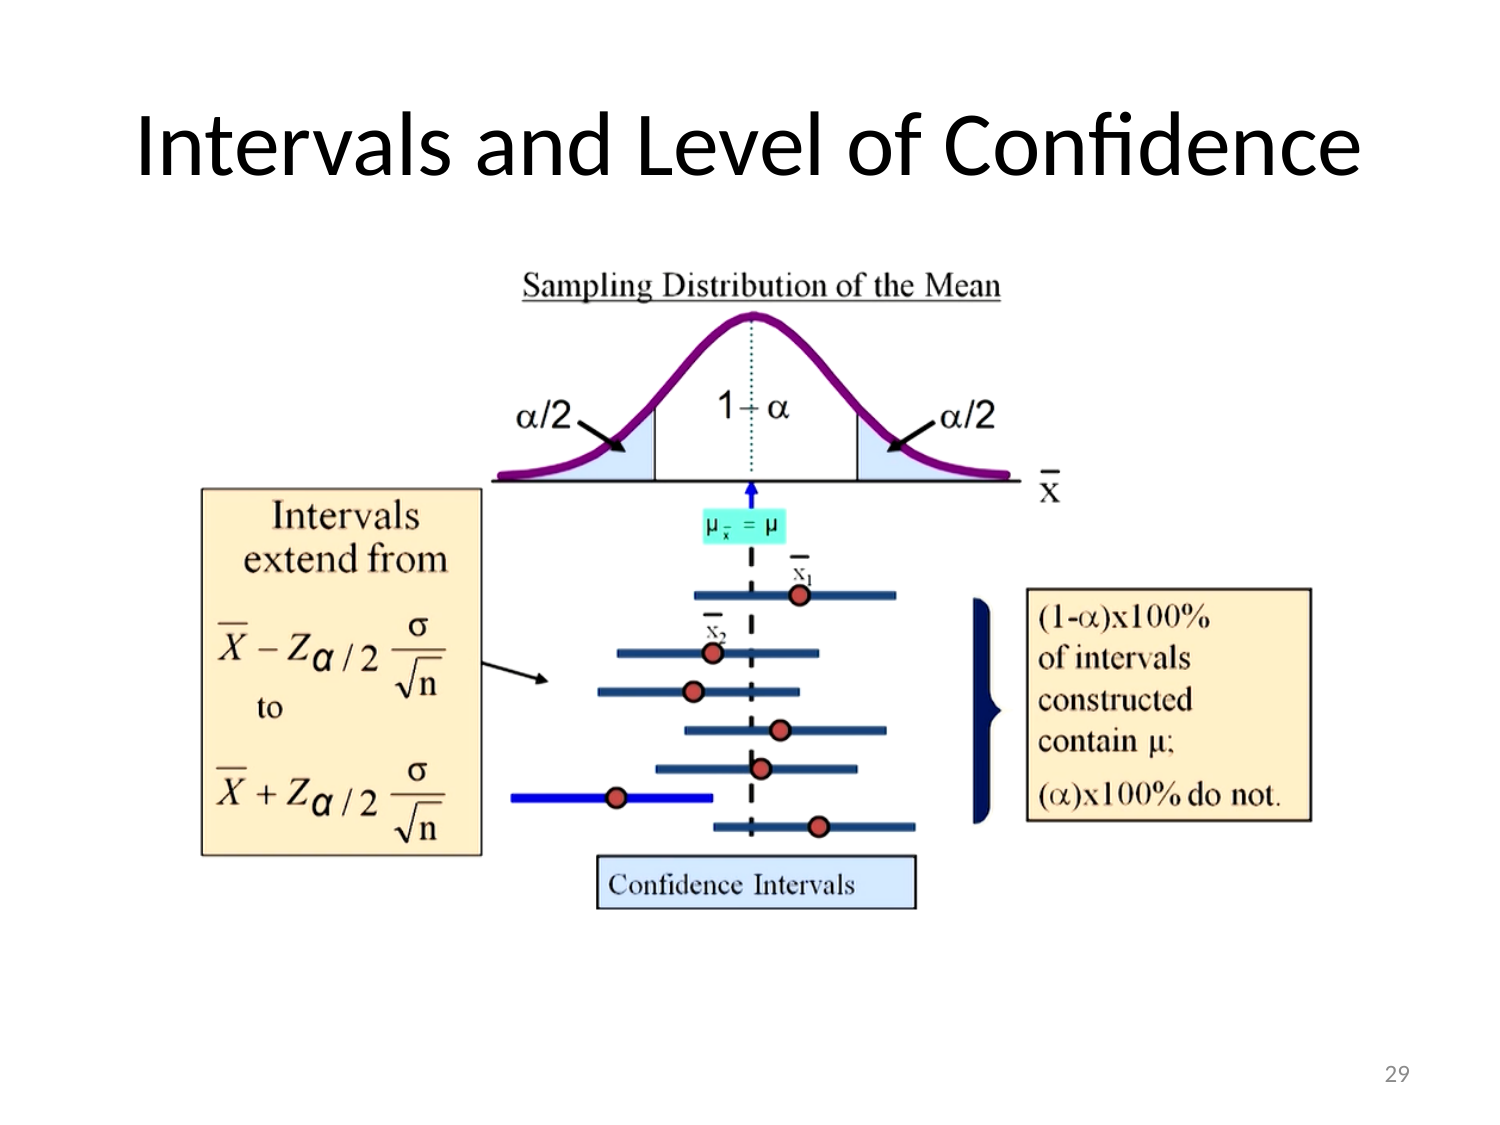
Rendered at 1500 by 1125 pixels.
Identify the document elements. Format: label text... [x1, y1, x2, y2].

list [171, 262, 1329, 1006]
title Intervals and Level of Confidence [75, 45, 1425, 233]
slide_number 29 [1074, 1042, 1425, 1103]
